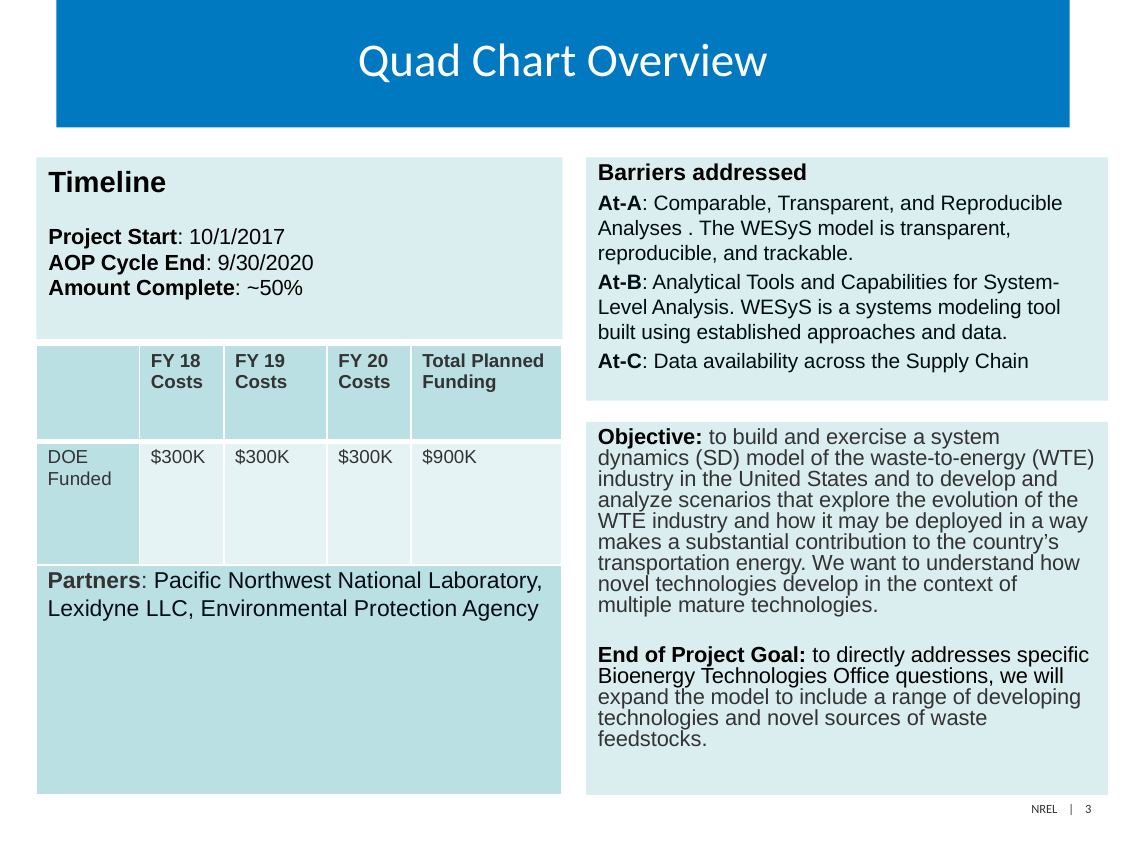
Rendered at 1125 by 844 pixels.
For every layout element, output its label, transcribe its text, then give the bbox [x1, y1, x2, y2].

text_box Objective: to build and exercise a system dynamics (SD) model of the waste-to-energy (WTE) industry in the United States and to develop and analyze scenarios that explore the evolution of the WTE industry and how it may be deployed in a way makes a substantial contribution to the country’s transportation energy. We want to understand how novel technologies develop in the context of multiple mature technologies. End of Project Goal: to directly addresses specific Bioenergy Technologies Office questions, we will expand the model to include a range of developing technologies and novel sources of waste feedstocks. [586, 421, 1108, 795]
table_cell $900K [412, 444, 561, 564]
table_cell Partners: Pacific Northwest National Laboratory, Lexidyne LLC, Environmental Protection Agency [37, 566, 561, 794]
table_header FY 19 Costs [225, 346, 326, 439]
table_header FY 18 Costs [140, 346, 223, 439]
table_header Total Planned Funding [412, 346, 561, 439]
title Quad Chart Overview [56, 0, 1070, 128]
table_cell $300K [328, 444, 410, 564]
table_cell $300K [225, 444, 326, 564]
text_box Barriers addressed At-A: Comparable, Transparent, and Reproducible Analyses . The WESyS model is transparent, reproducible, and trackable. At-B: Analytical Tools and Capabilities for System-Level Analysis. WESyS is a systems modeling tool built using established approaches and data. At-C: Data availability across the Supply Chain [586, 157, 1108, 401]
table_cell $300K [140, 444, 223, 564]
table_cell DOE Funded [37, 444, 139, 564]
table_header FY 20 Costs [328, 346, 410, 439]
text_box Timeline Project Start: 10/1/2017 AOP Cycle End: 9/30/2020 Amount Complete: ~50% [36, 157, 563, 339]
table_header [37, 346, 139, 439]
